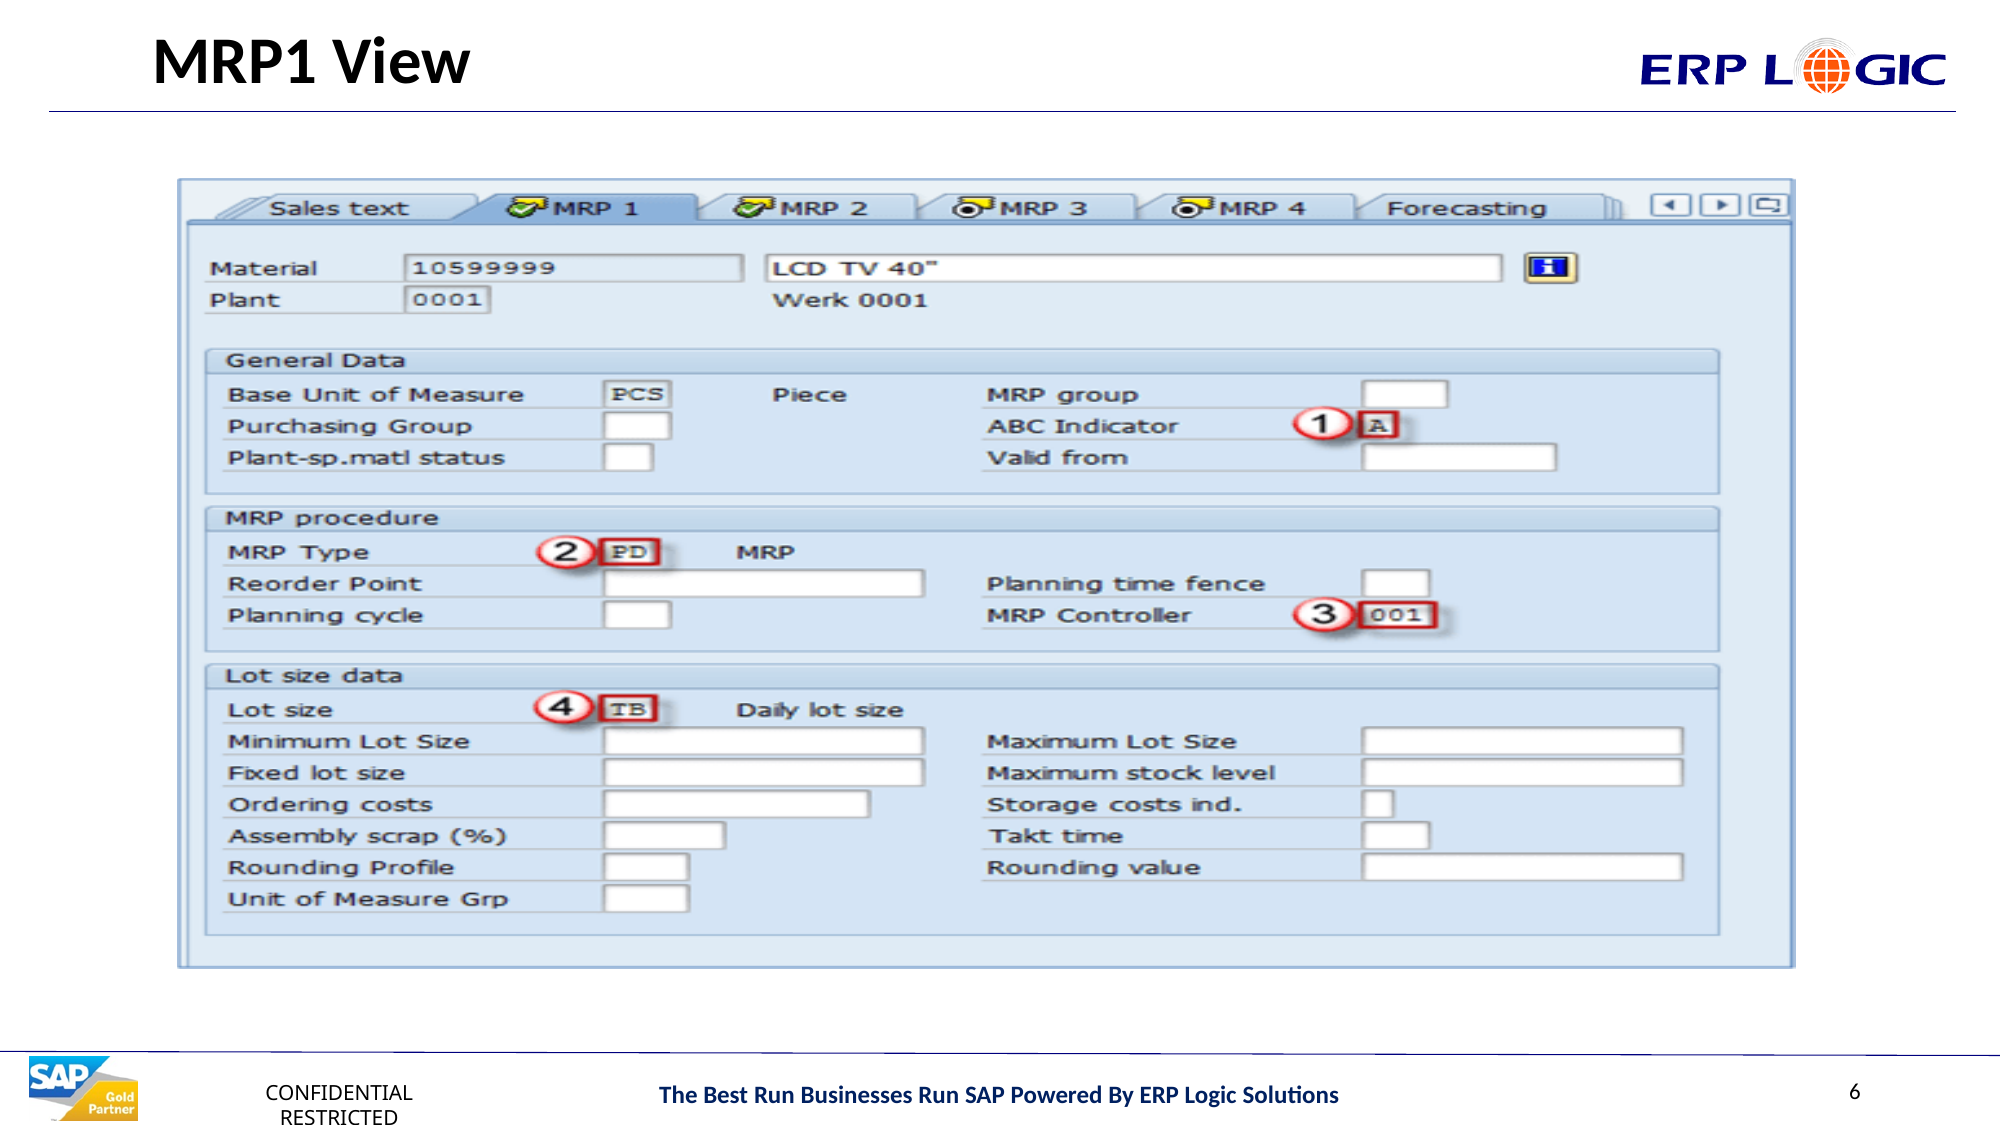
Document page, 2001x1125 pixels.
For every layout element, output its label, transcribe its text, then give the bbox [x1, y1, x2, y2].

picture [177, 178, 1796, 969]
picture [1615, 33, 1975, 103]
picture [29, 1056, 138, 1121]
title MRP1 View [137, 24, 1863, 99]
